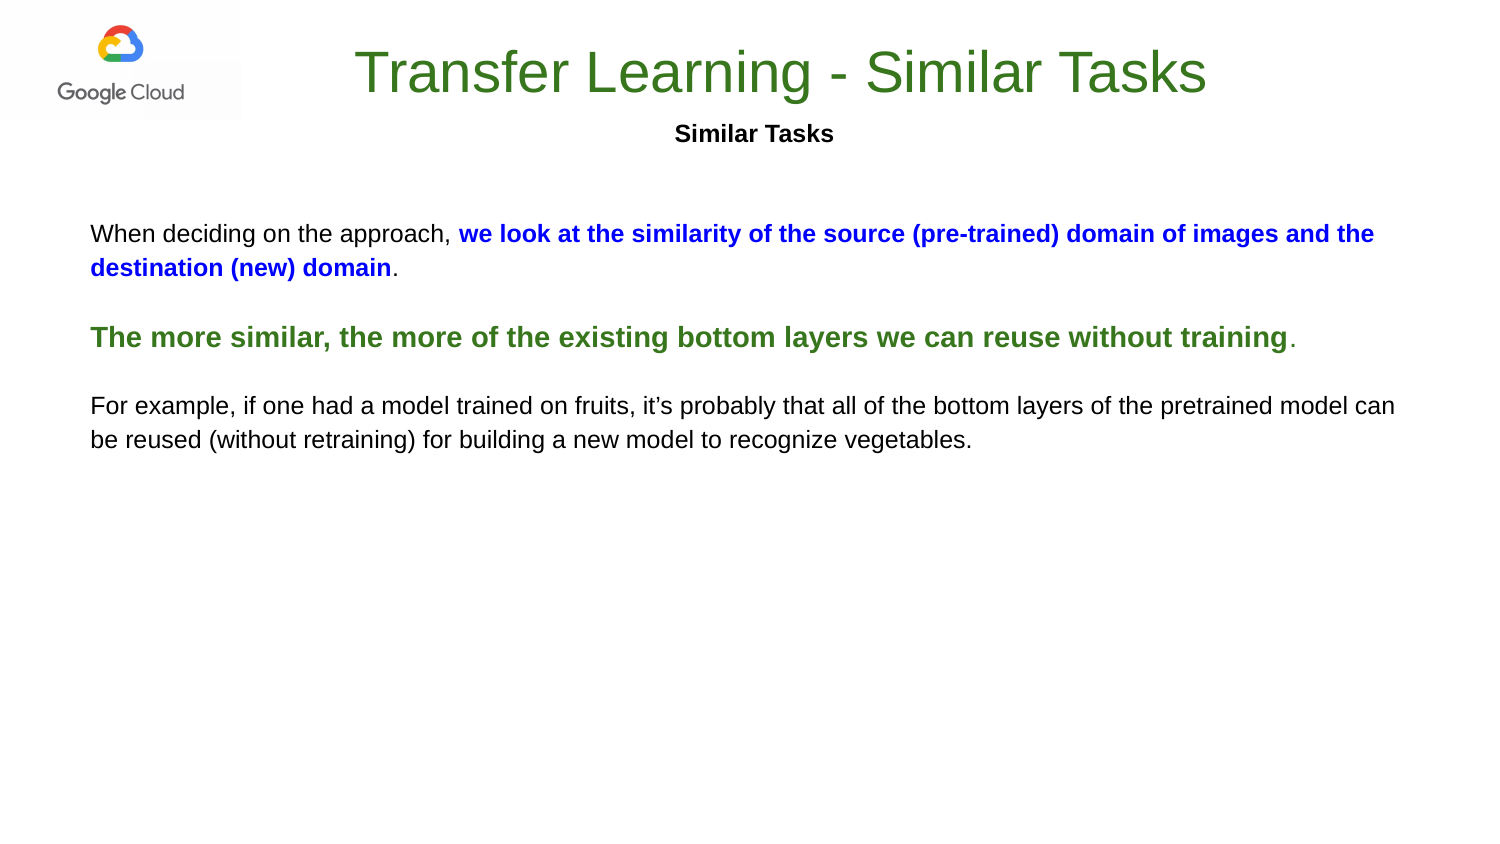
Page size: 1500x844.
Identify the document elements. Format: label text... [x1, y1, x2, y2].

subtitle Transfer Learning - Similar Tasks [244, 19, 1481, 150]
picture [0, 0, 241, 121]
text_box Similar Tasks When deciding on the approach, we look at the similarity of the source (pre-trained) domain of images and the destination (new) domain. The more similar, the more of the existing bottom layers we can reuse without training. For example, if one had a model trained on fruits, it’s probably that all of the bottom layers of the pretrained model can be reused (without retraining) for building a new model to recognize vegetables. [75, 97, 1435, 788]
